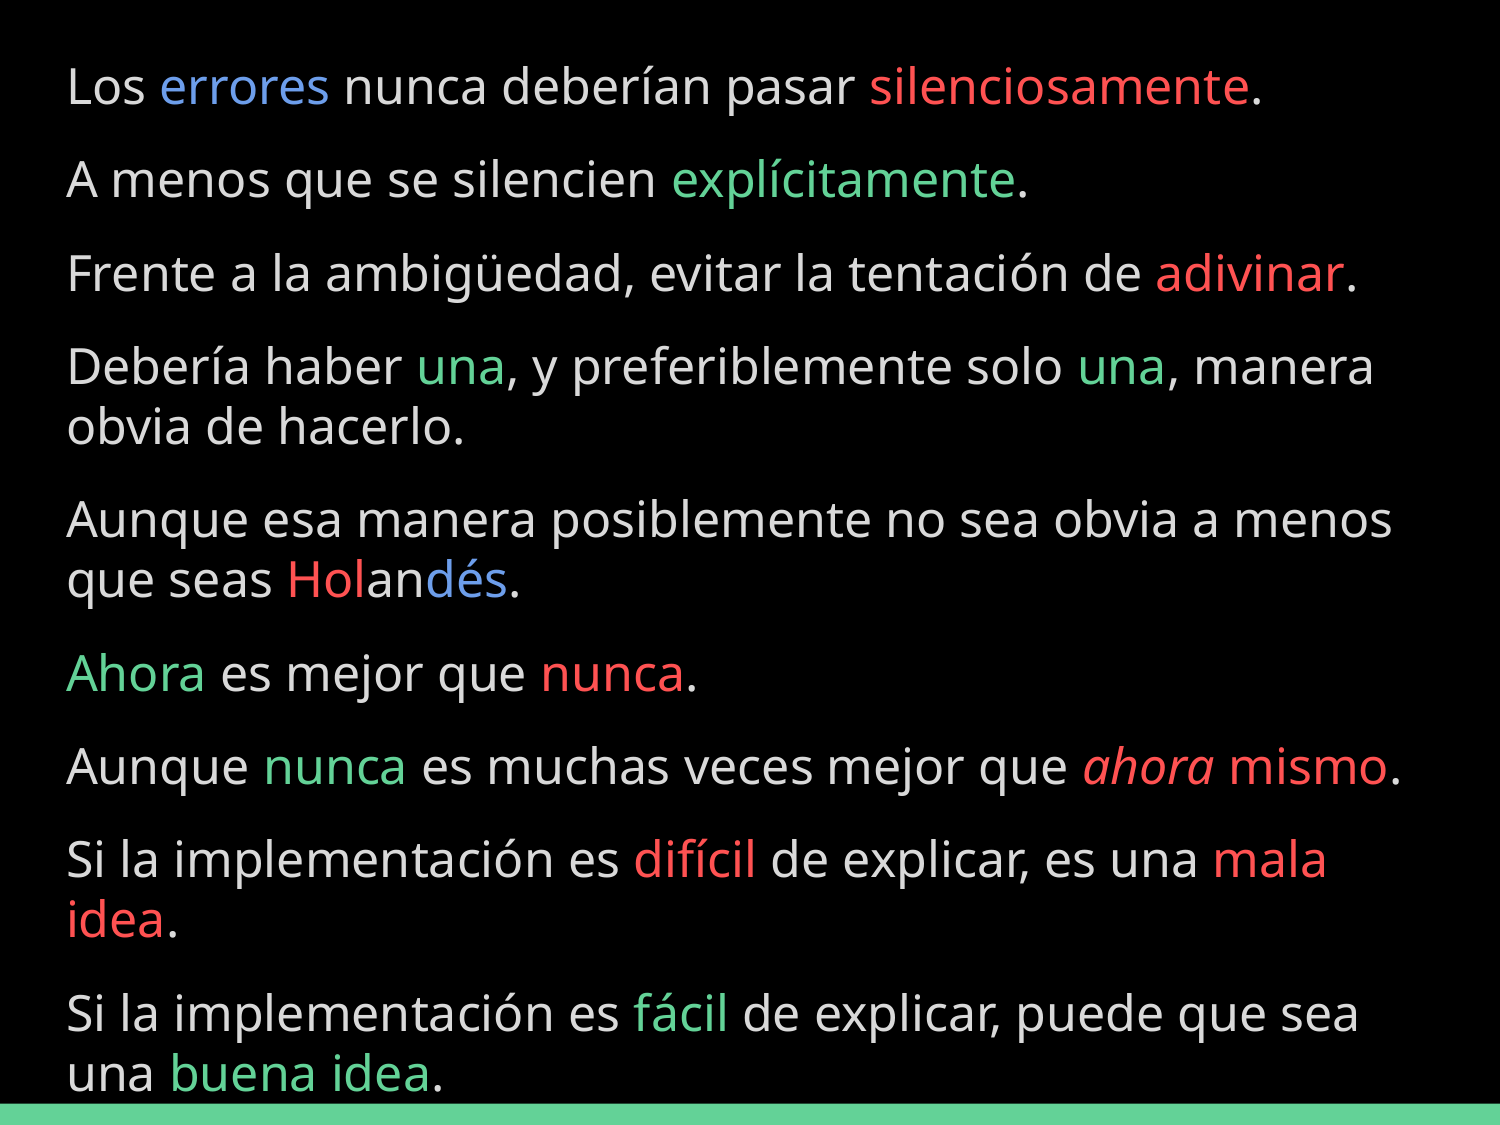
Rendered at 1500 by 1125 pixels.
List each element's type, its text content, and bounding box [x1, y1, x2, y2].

list Los errores nunca deberían pasar silenciosamente. A menos que se silencien explícitamente. Frente a la ambigüedad, evitar la tentación de adivinar. Debería haber una, y preferiblemente solo una, manera obvia de hacerlo. Aunque esa manera posiblemente no sea obvia a menos que seas Holandés. Ahora es mejor que nunca. Aunque nunca es muchas veces mejor que ahora mismo. Si la implementación es difícil de explicar, es una mala idea. Si la implementación es fácil de explicar, puede que sea una buena idea. [51, 39, 1449, 1069]
